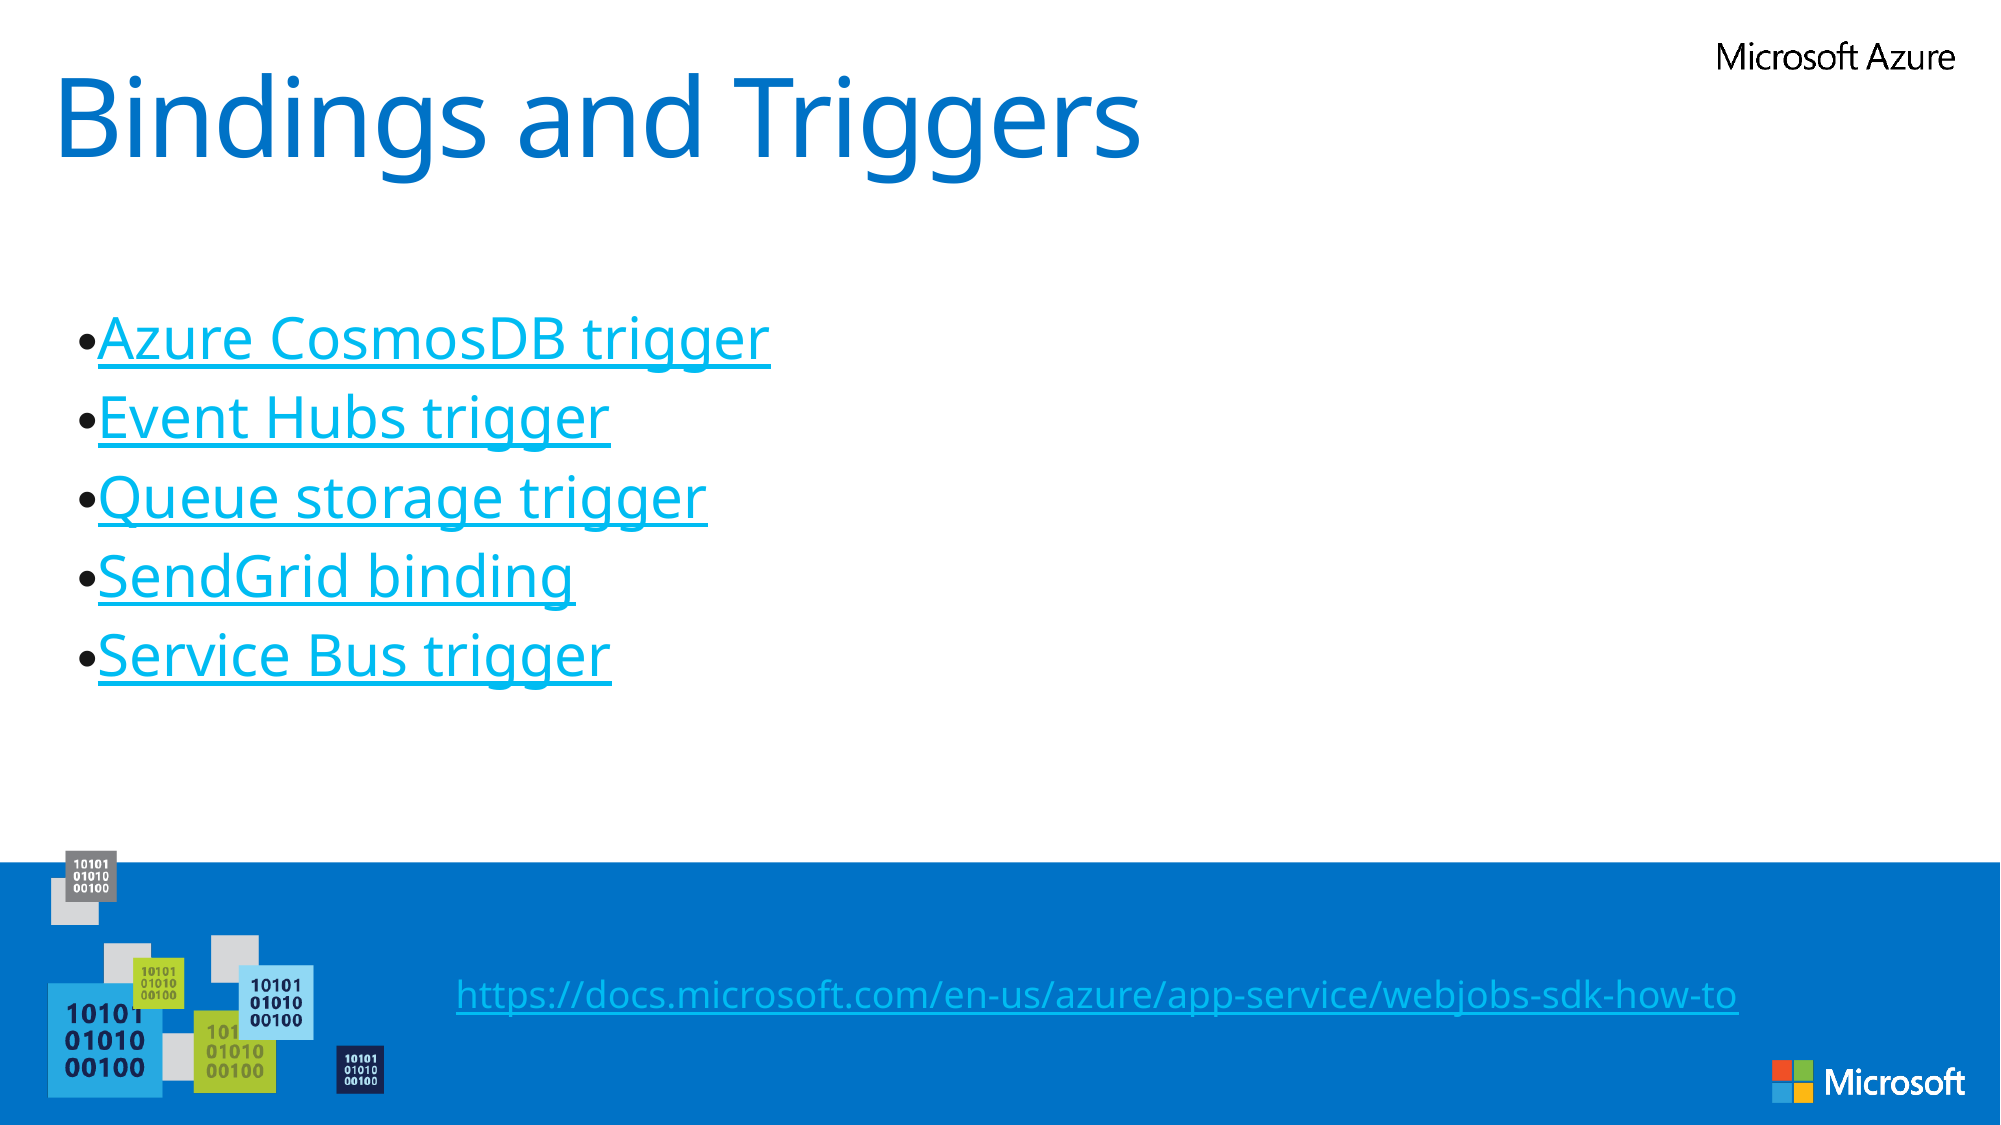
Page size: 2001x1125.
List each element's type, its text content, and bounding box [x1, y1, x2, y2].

text_box https://docs.microsoft.com/en-us/azure/app-service/webjobs-sdk-how-to [440, 964, 1846, 1030]
text_box Azure CosmosDB trigger Event Hubs trigger Queue storage trigger SendGrid binding Service Bus trigger [62, 294, 1063, 706]
title Bindings and Triggers [36, 54, 1674, 206]
picture [1699, 24, 1973, 88]
picture [1772, 1060, 1965, 1103]
picture [17, 808, 463, 1125]
